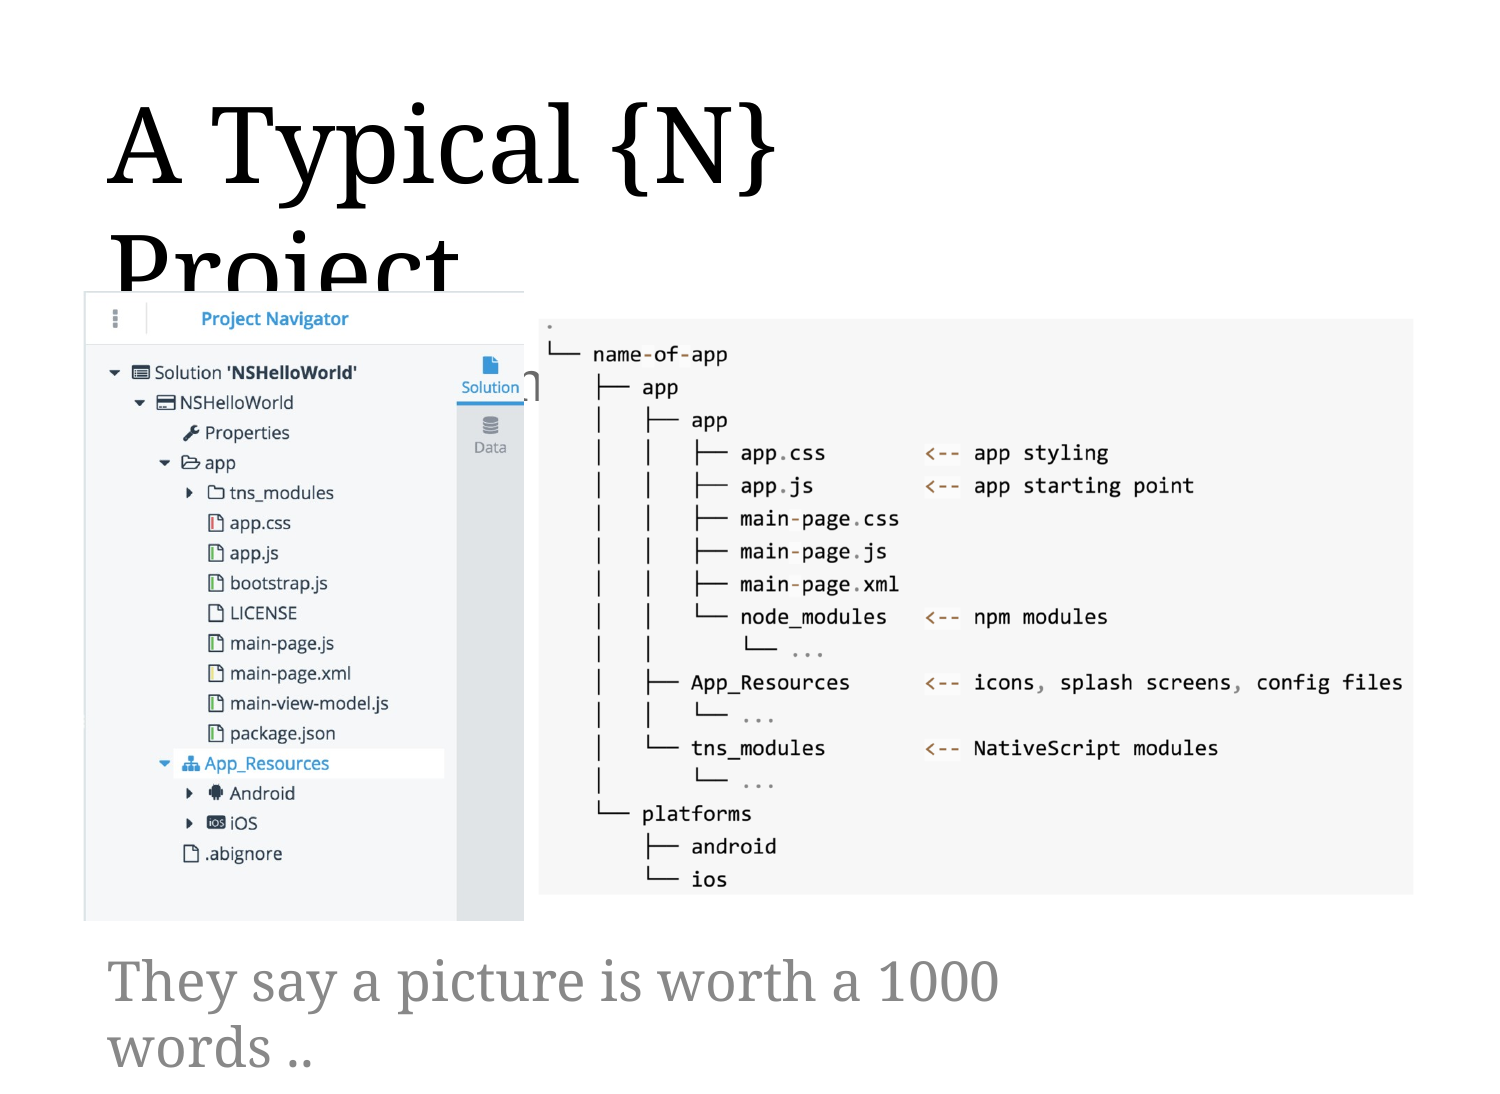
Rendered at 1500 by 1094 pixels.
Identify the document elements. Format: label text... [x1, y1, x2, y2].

text_box [538, 318, 1414, 895]
text_box They say a picture is worth a 1000 words .. [105, 946, 1150, 1079]
text_box A Typical {N} Project All your components in one place [105, 77, 1089, 413]
text_box [83, 291, 524, 921]
